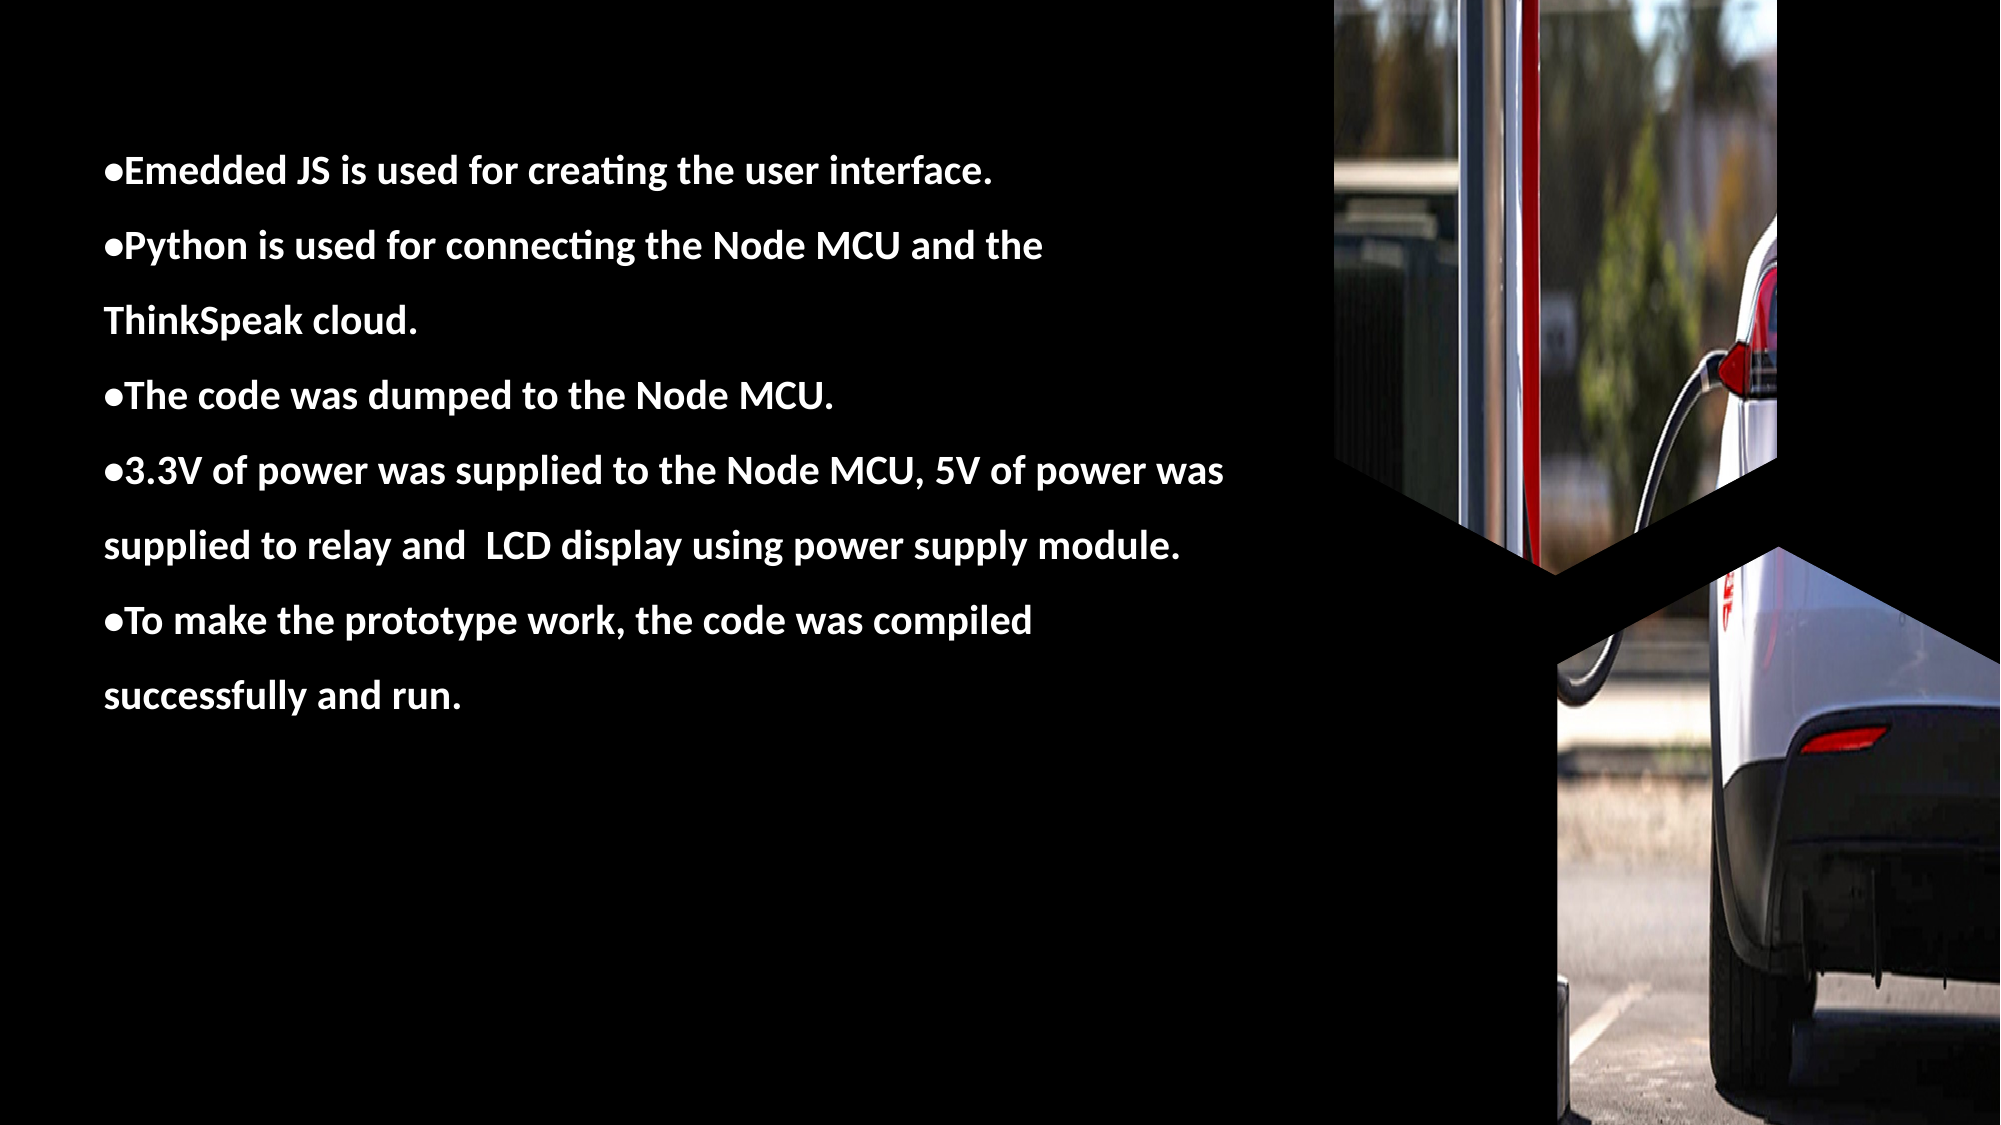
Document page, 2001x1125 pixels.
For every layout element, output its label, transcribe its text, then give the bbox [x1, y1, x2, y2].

text_box [1333, 0, 1778, 577]
text_box •Emedded JS is used for creating the user interface. •Python is used for connecting the Node MCU and the ThinkSpeak cloud. •The code was dumped to the Node MCU. •3.3V of power was supplied to the Node MCU, 5V of power was supplied to relay and LCD display using power supply module. •To make the prototype work, the code was compiled successfully and run. [88, 110, 1257, 725]
text_box [1556, 545, 2000, 1125]
